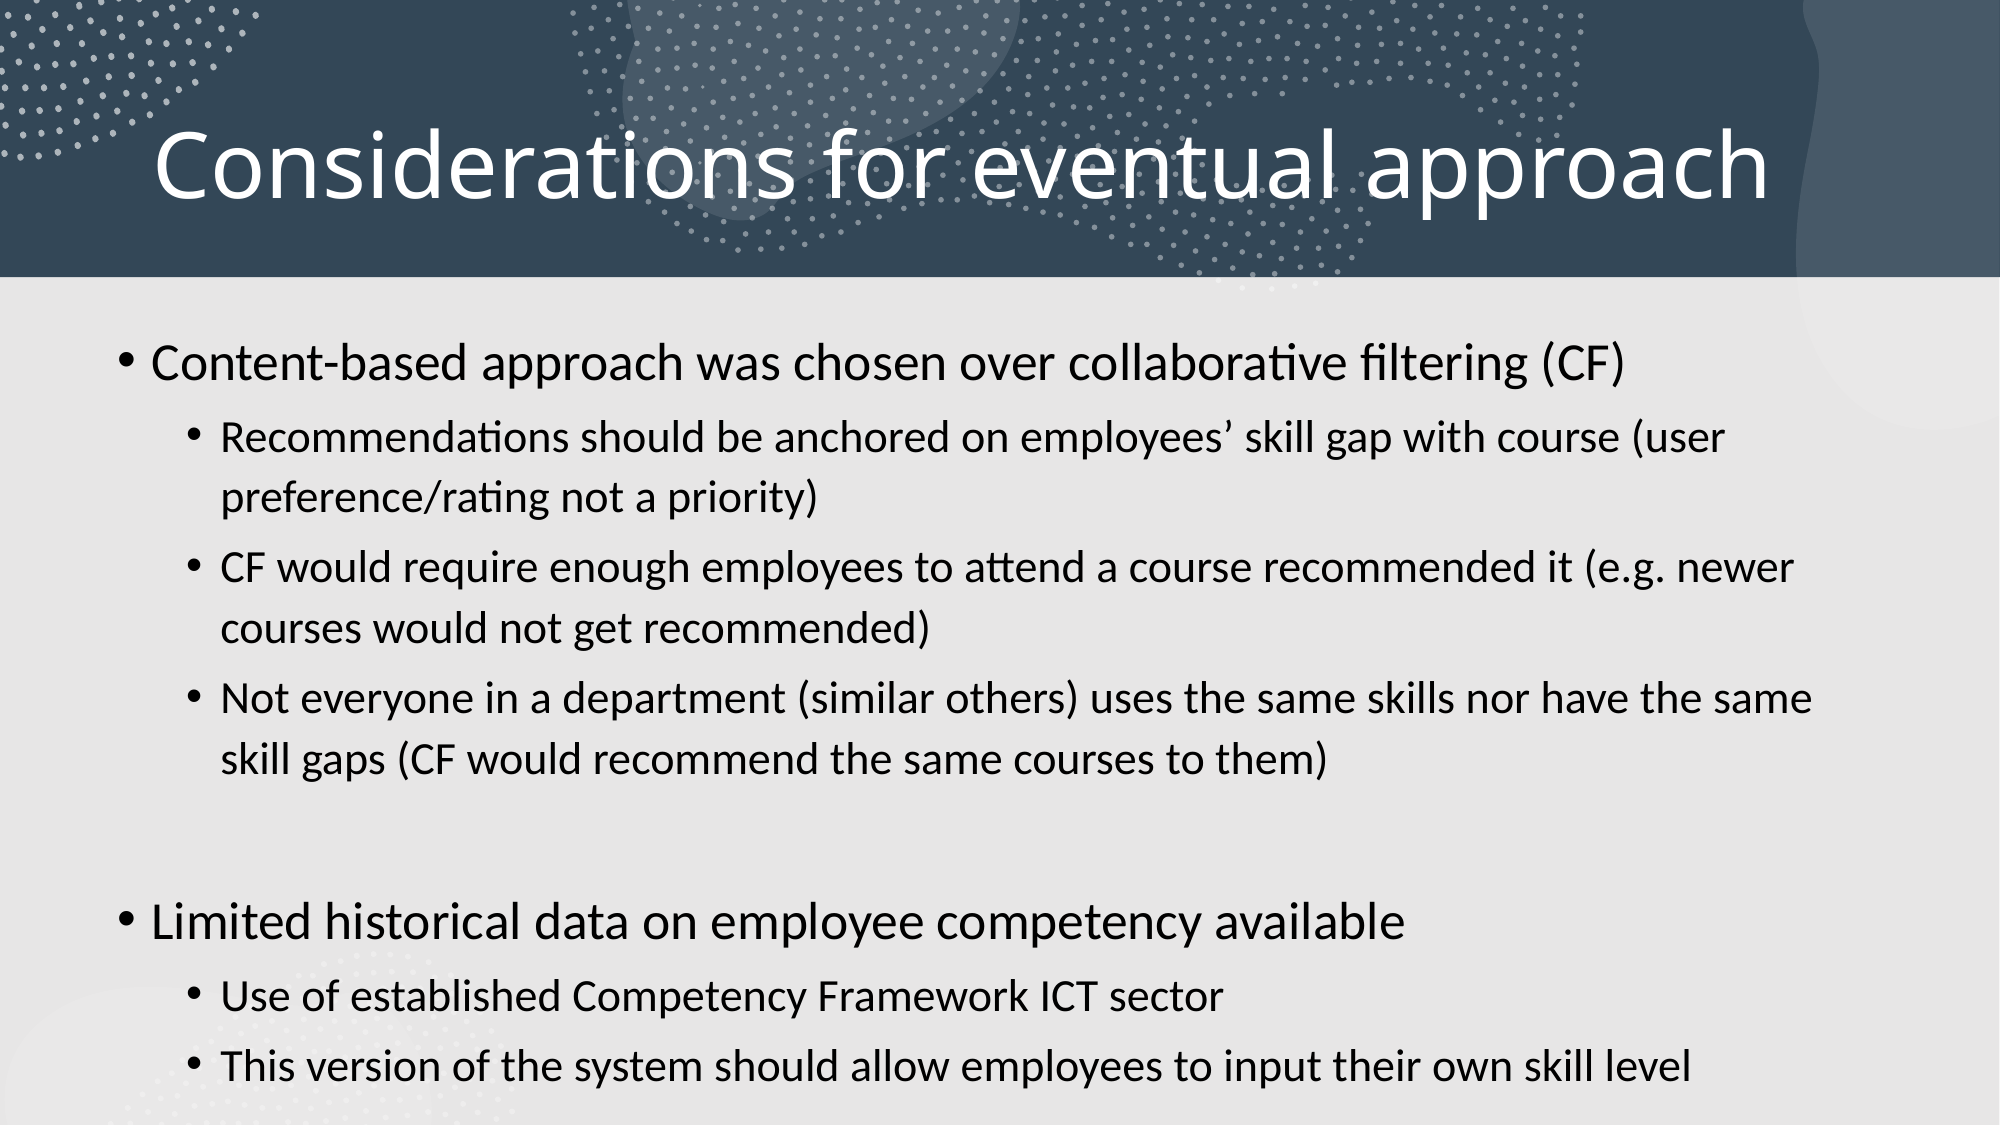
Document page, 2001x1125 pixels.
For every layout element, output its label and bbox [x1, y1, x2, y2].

text_box [0, 0, 2000, 1125]
